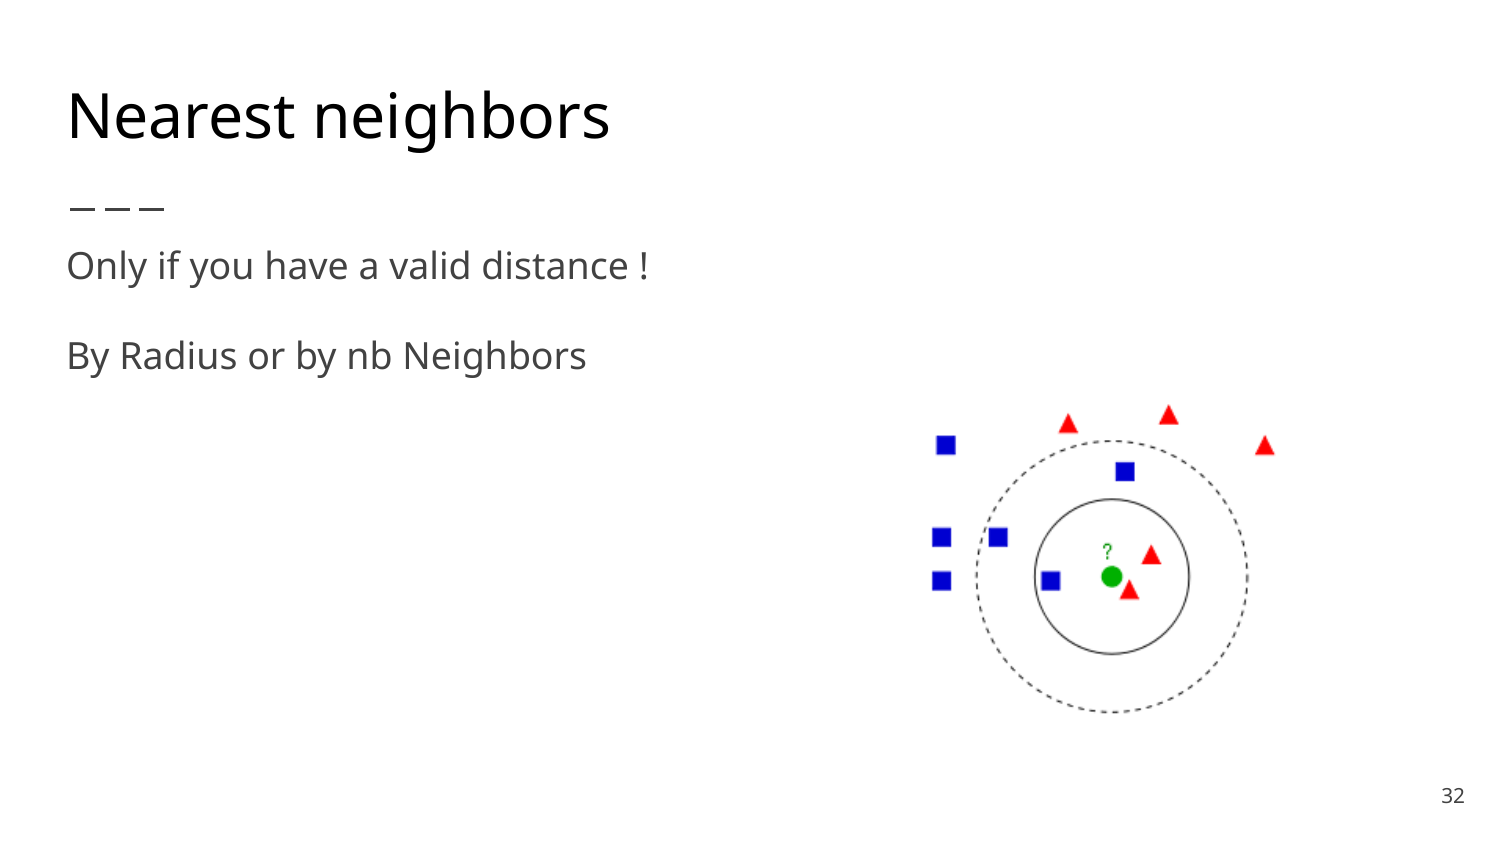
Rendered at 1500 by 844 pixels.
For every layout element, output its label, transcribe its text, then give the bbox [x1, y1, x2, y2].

title Nearest neighbors [51, 61, 1449, 182]
slide_number ‹#› [1389, 764, 1480, 830]
list Only if you have a valid distance ! By Radius or by nb Neighbors [51, 227, 888, 803]
picture [931, 403, 1276, 716]
